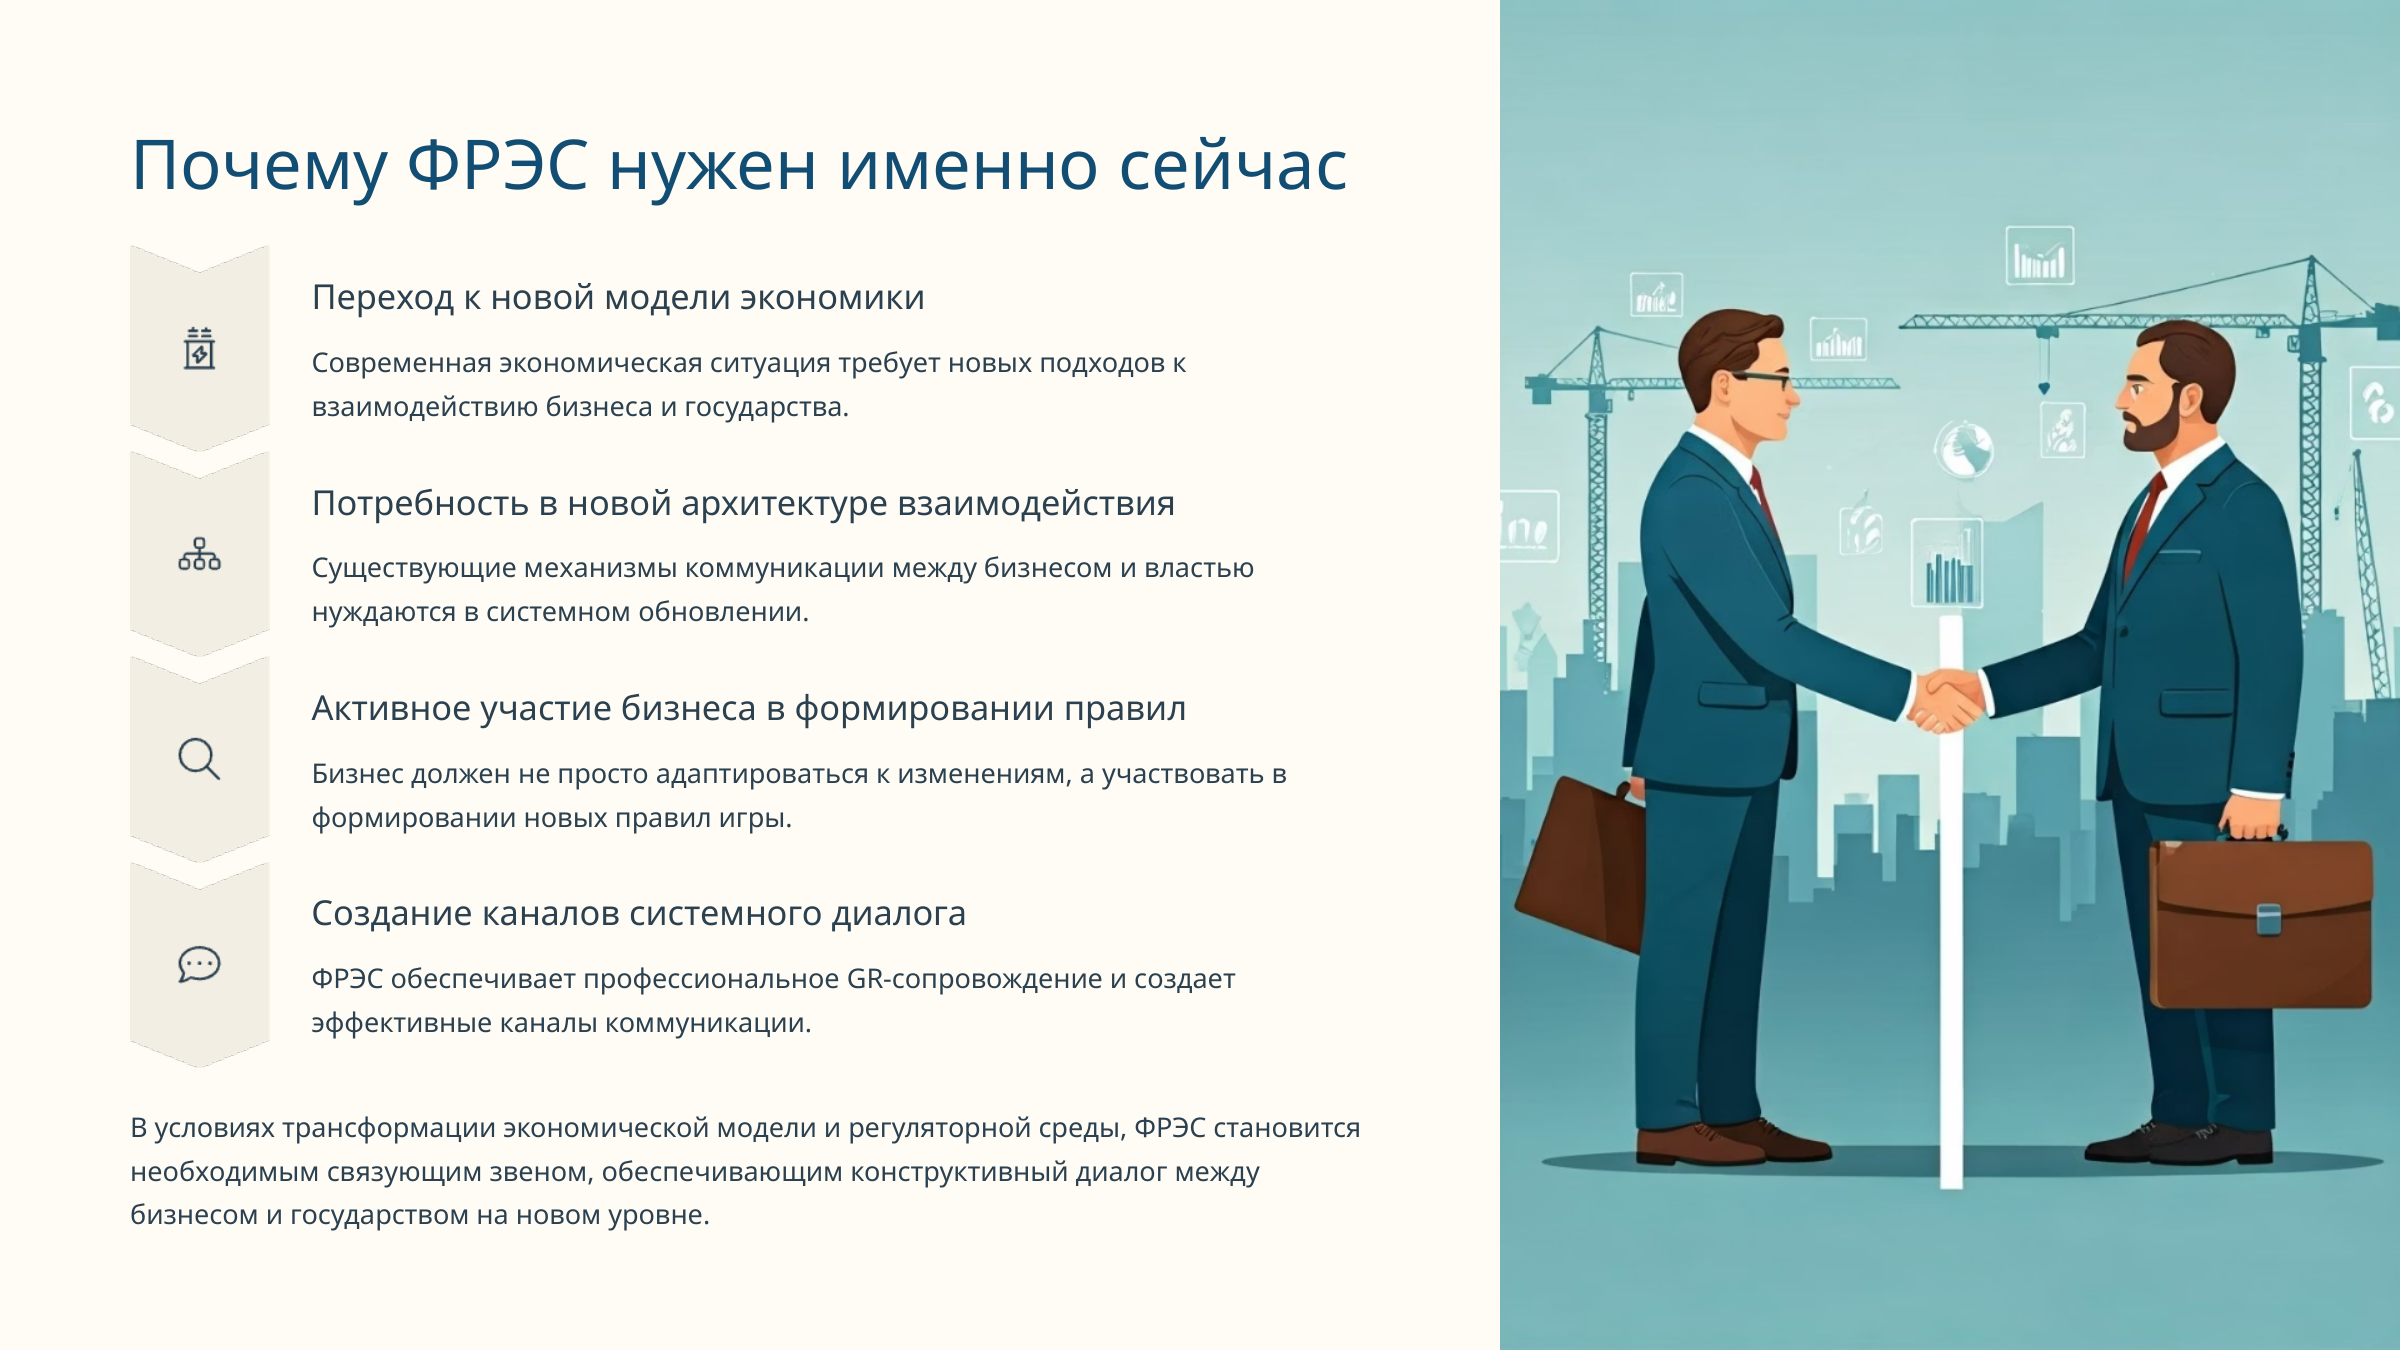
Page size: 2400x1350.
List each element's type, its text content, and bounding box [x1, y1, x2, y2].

text_box ФРЭС обеспечивает профессиональное GR-сопровождение и создает эффективные каналы коммуникации. [311, 950, 1370, 1040]
text_box Бизнес должен не просто адаптироваться к изменениям, а участвовать в формировании новых правил игры. [311, 745, 1370, 835]
text_box Почему ФРЭС нужен именно сейчас [130, 116, 1360, 205]
text_box Создание каналов системного диалога [311, 890, 976, 934]
picture [130, 245, 270, 1068]
text_box Переход к новой модели экономики [311, 273, 934, 318]
text_box В условиях трансформации экономической модели и регуляторной среды, ФРЭС становится необходимым связующим звеном, обеспечивающим конструктивный диалог между бизнесом и государством на новом уровне. [130, 1099, 1370, 1233]
text_box Потребность в новой архитектуре взаимодействия [311, 479, 1188, 523]
text_box Существующие механизмы коммуникации между бизнесом и властью нуждаются в системном обновлении. [311, 539, 1370, 629]
text_box Активное участие бизнеса в формировании правил [311, 684, 1197, 729]
text_box Современная экономическая ситуация требует новых подходов к взаимодействию бизнеса и государства. [311, 334, 1370, 424]
picture [1499, 0, 2400, 1350]
